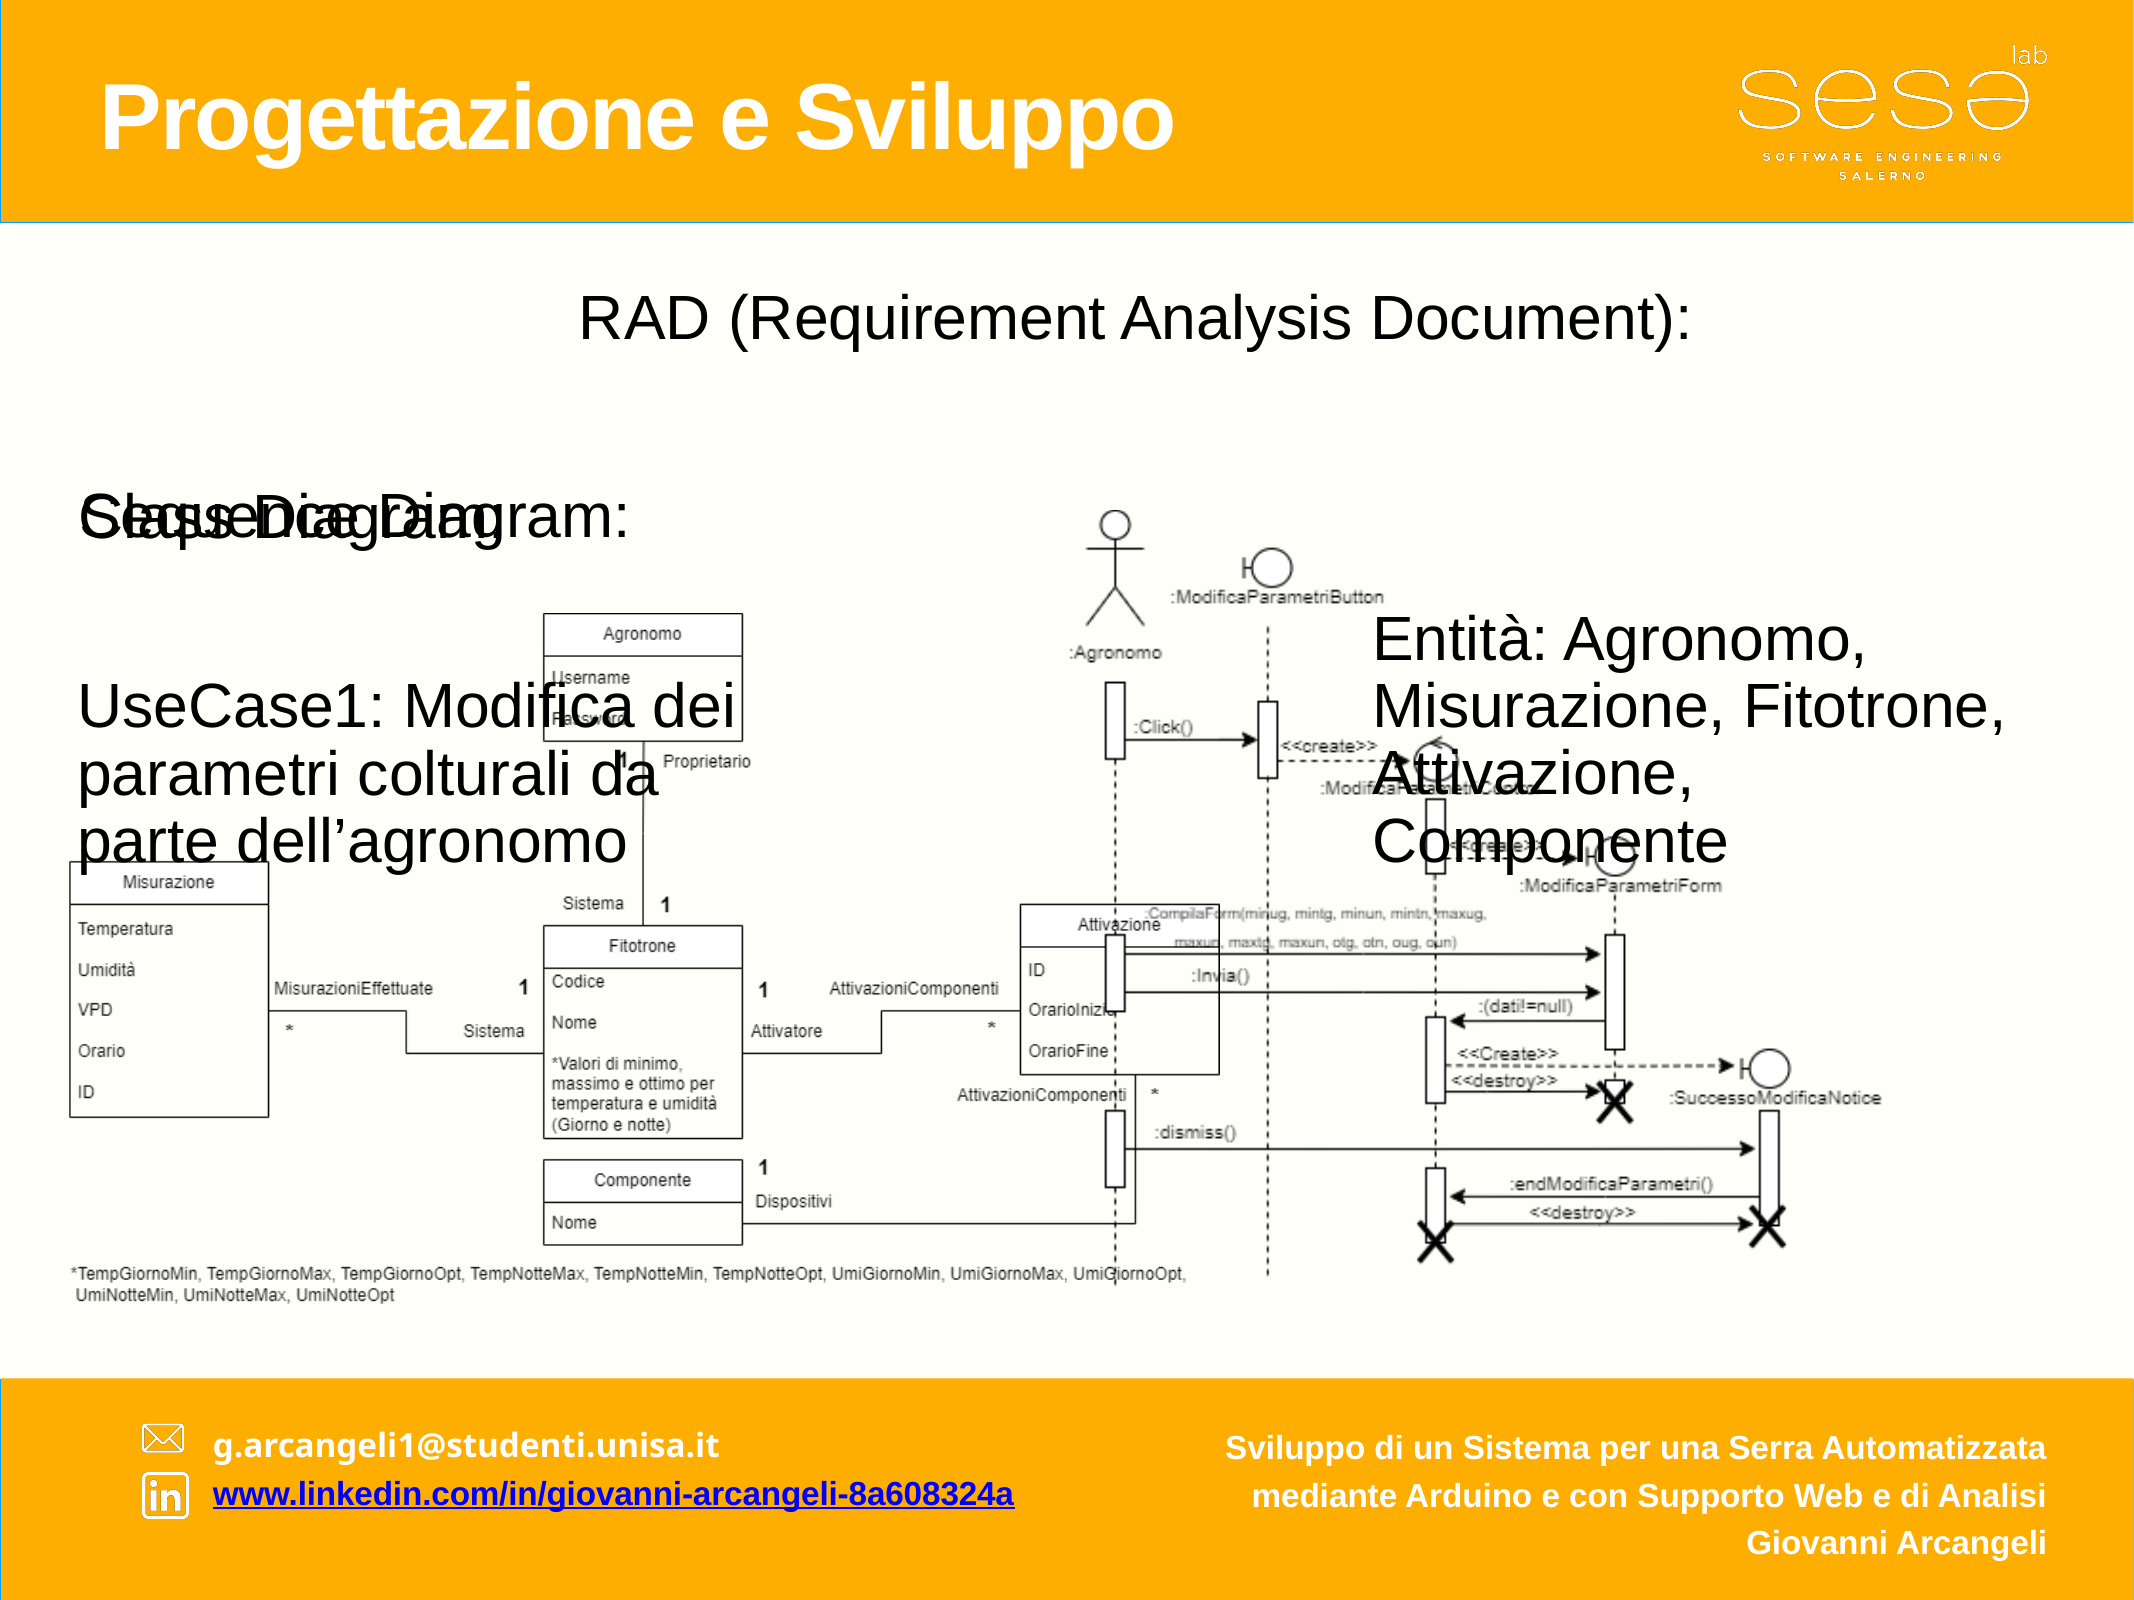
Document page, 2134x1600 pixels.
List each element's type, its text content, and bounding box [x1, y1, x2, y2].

text_box Progettazione e Sviluppo [91, 69, 1681, 177]
text_box g.arcangeli1@studenti.unisa.it www.linkedin.com/in/giovanni-arcangeli-8a608324a [204, 1407, 1024, 1575]
text_box Sequence Diagram: [70, 475, 641, 560]
text_box Sviluppo di un Sistema per una Serra Automatizzata mediante Arduino e con Supporto Web e di Analisi Giovanni Arcangeli [1078, 1409, 2056, 1570]
picture [68, 510, 1911, 1314]
text_box [1, 1378, 2134, 1600]
text_box RAD (Requirement Analysis Document): [570, 277, 1796, 496]
picture [1681, 19, 2065, 201]
picture [104, 1392, 189, 1519]
text_box Entità: Agronomo, Misurazione, Fitotrone, Attivazione, Componente [1911, 597, 2059, 884]
text_box [1, 0, 2134, 222]
